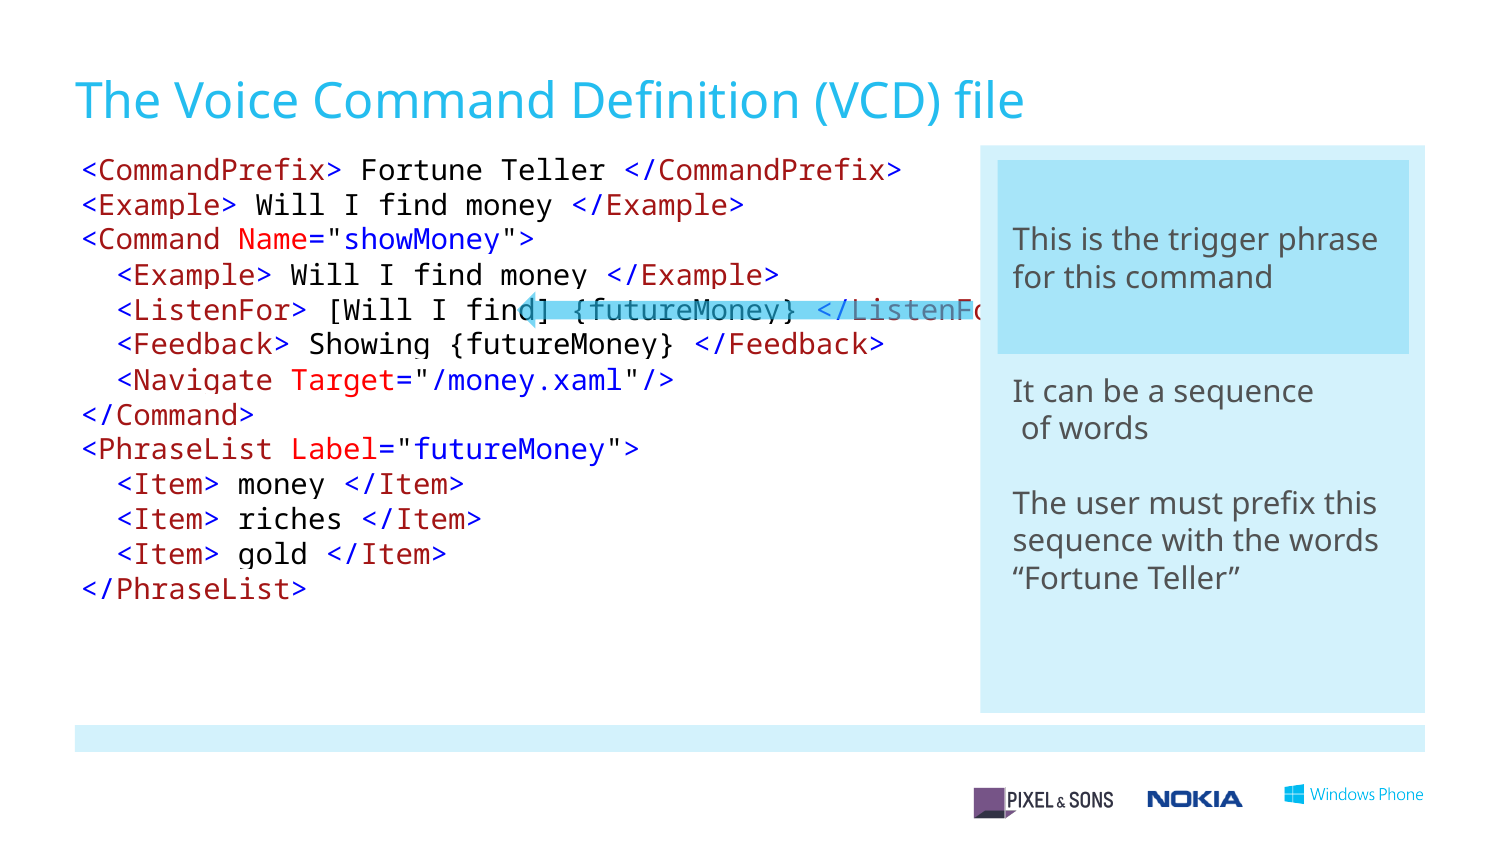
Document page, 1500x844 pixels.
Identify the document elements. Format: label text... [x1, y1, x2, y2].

picture [973, 787, 1113, 819]
text_box [978, 143, 1427, 715]
text_box [73, 723, 1427, 754]
text_box <CommandPrefix> Fortune Teller </CommandPrefix> <Example> Will I find money </Example> <Command Name="showMoney"> <Example> Will I find money </Example> <ListenFor> [Will I find] {futureMoney} </ListenFor> <Feedback> Showing {futureMoney} </Feedback> <Navigate Target="/money.xaml"/> </Command> <PhraseList Label="futureMoney"> <Item> money </Item> <Item> riches </Item> <Item> gold </Item> </PhraseList> [50, 121, 984, 614]
picture [1274, 773, 1434, 815]
text_box It can be a sequence of words The user must prefix this sequence with the words “Fortune Teller” [996, 407, 1411, 559]
title The Voice Command Definition (VCD) file [75, 65, 1425, 130]
picture [1147, 790, 1249, 808]
text_box This is the trigger phrase for this command [996, 158, 1411, 356]
text_box [514, 289, 976, 331]
